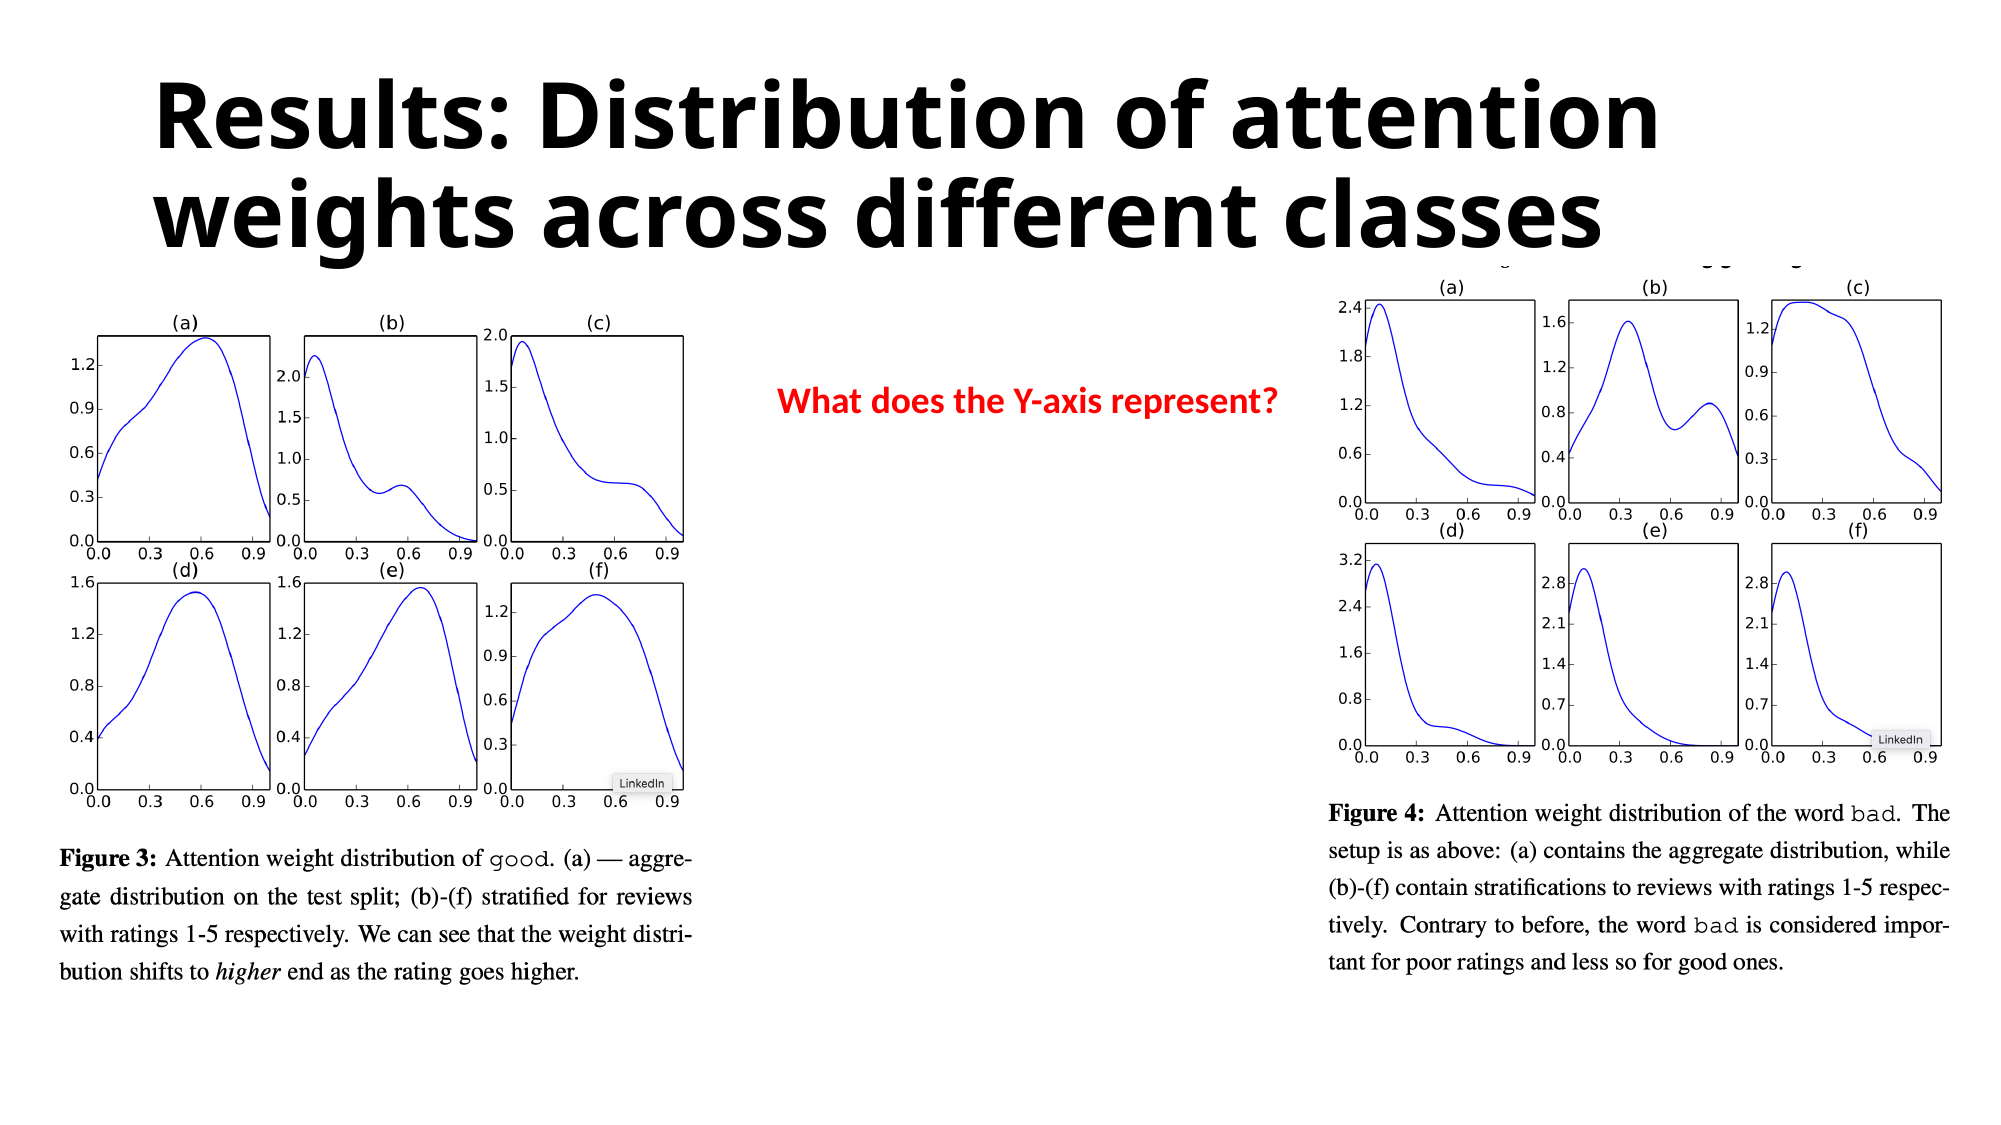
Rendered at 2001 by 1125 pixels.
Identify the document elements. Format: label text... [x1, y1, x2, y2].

title Results: Distribution of attention weights across different classes [137, 59, 1863, 278]
picture [1327, 266, 1966, 997]
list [56, 301, 720, 988]
text_box What does the Y-axis represent? [762, 368, 1295, 429]
